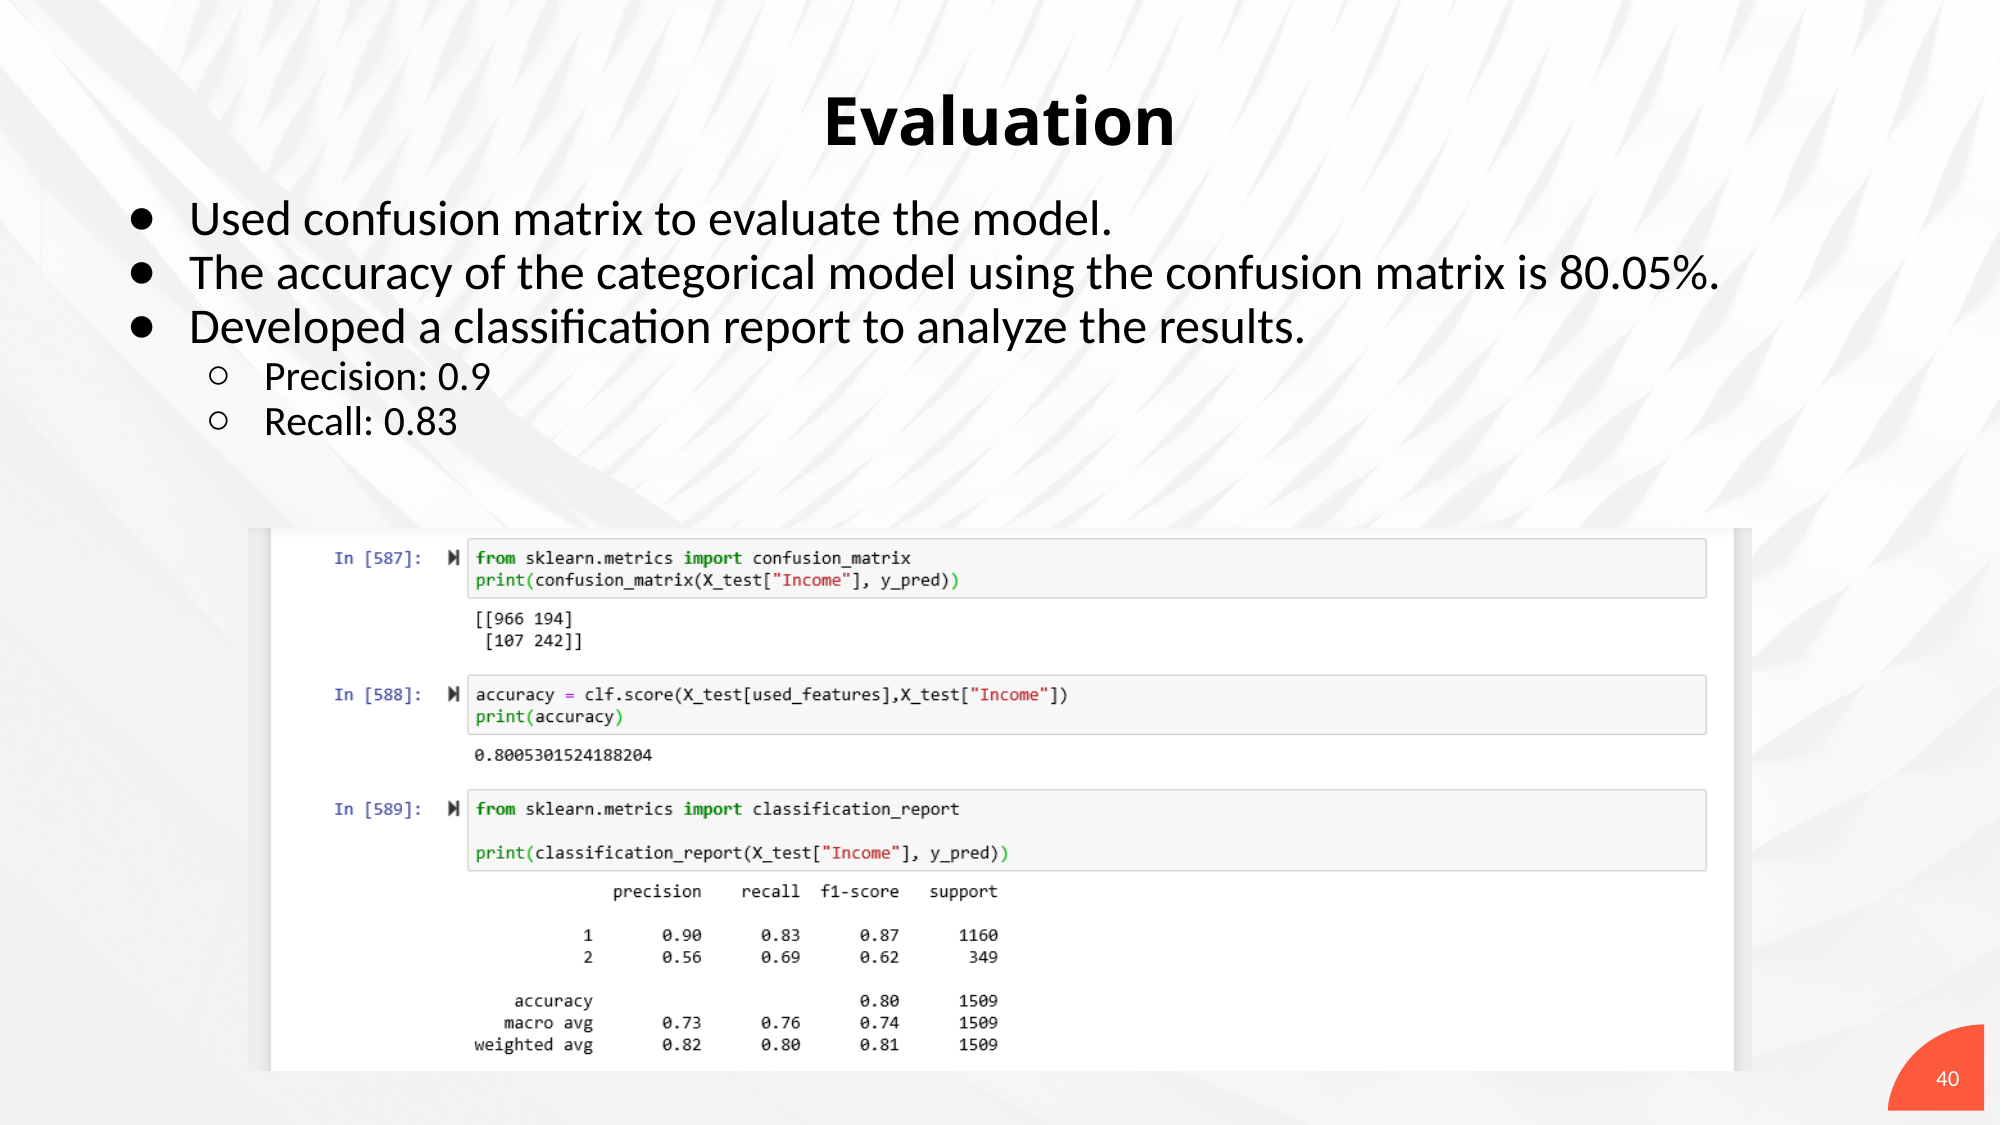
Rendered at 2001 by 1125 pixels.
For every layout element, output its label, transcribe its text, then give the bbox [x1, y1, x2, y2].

title Evaluation [99, 50, 1901, 184]
picture [247, 528, 1752, 1071]
list Used confusion matrix to evaluate the model. The accuracy of the categorical model using the confusion matrix is 80.05%. Developed a classification report to analyze the results. Precision: 0.9 Recall: 0.83 [99, 184, 1901, 899]
slide_number ‹#› [1915, 1047, 1981, 1108]
